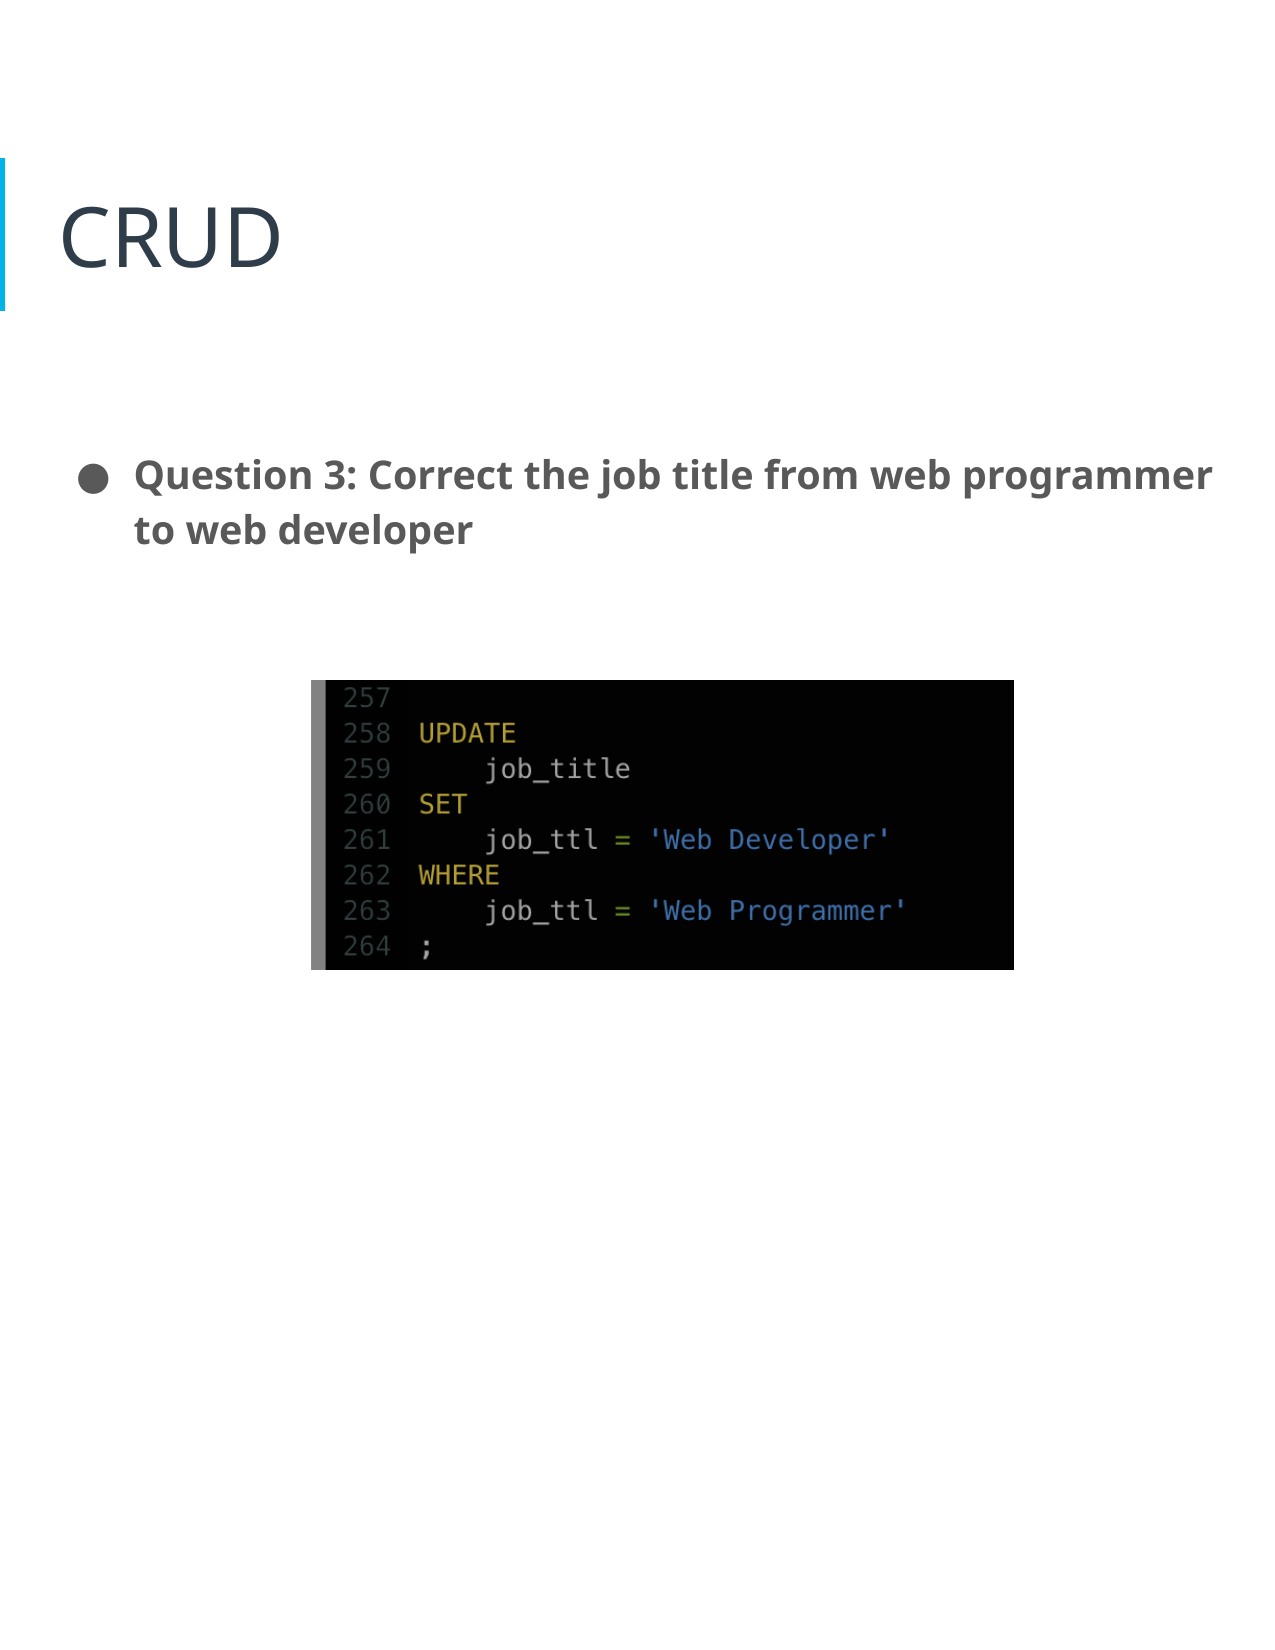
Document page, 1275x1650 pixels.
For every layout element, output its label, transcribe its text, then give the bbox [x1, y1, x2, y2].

list Question 3: Correct the job title from web programmer to web developer [43, 347, 1232, 1616]
title CRUD [43, 142, 1232, 327]
picture [261, 679, 1014, 970]
